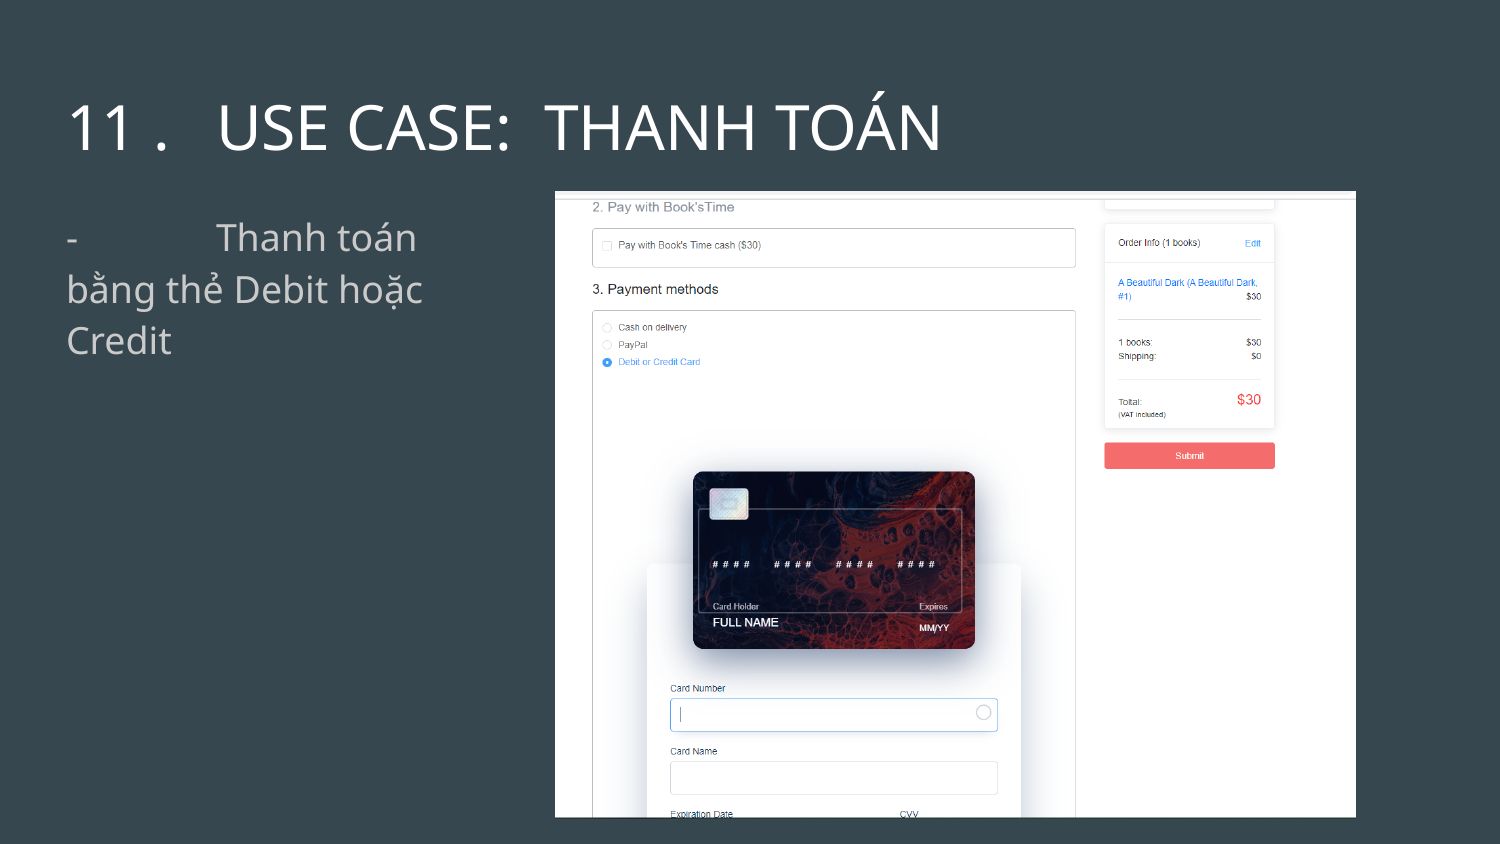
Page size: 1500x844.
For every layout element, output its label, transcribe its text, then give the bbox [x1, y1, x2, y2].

picture [555, 191, 1356, 819]
title 11 . USE CASE: THANH TOÁN [51, 72, 1449, 167]
list - Thanh toán bằng thẻ Debit hoặc Credit [51, 192, 455, 753]
